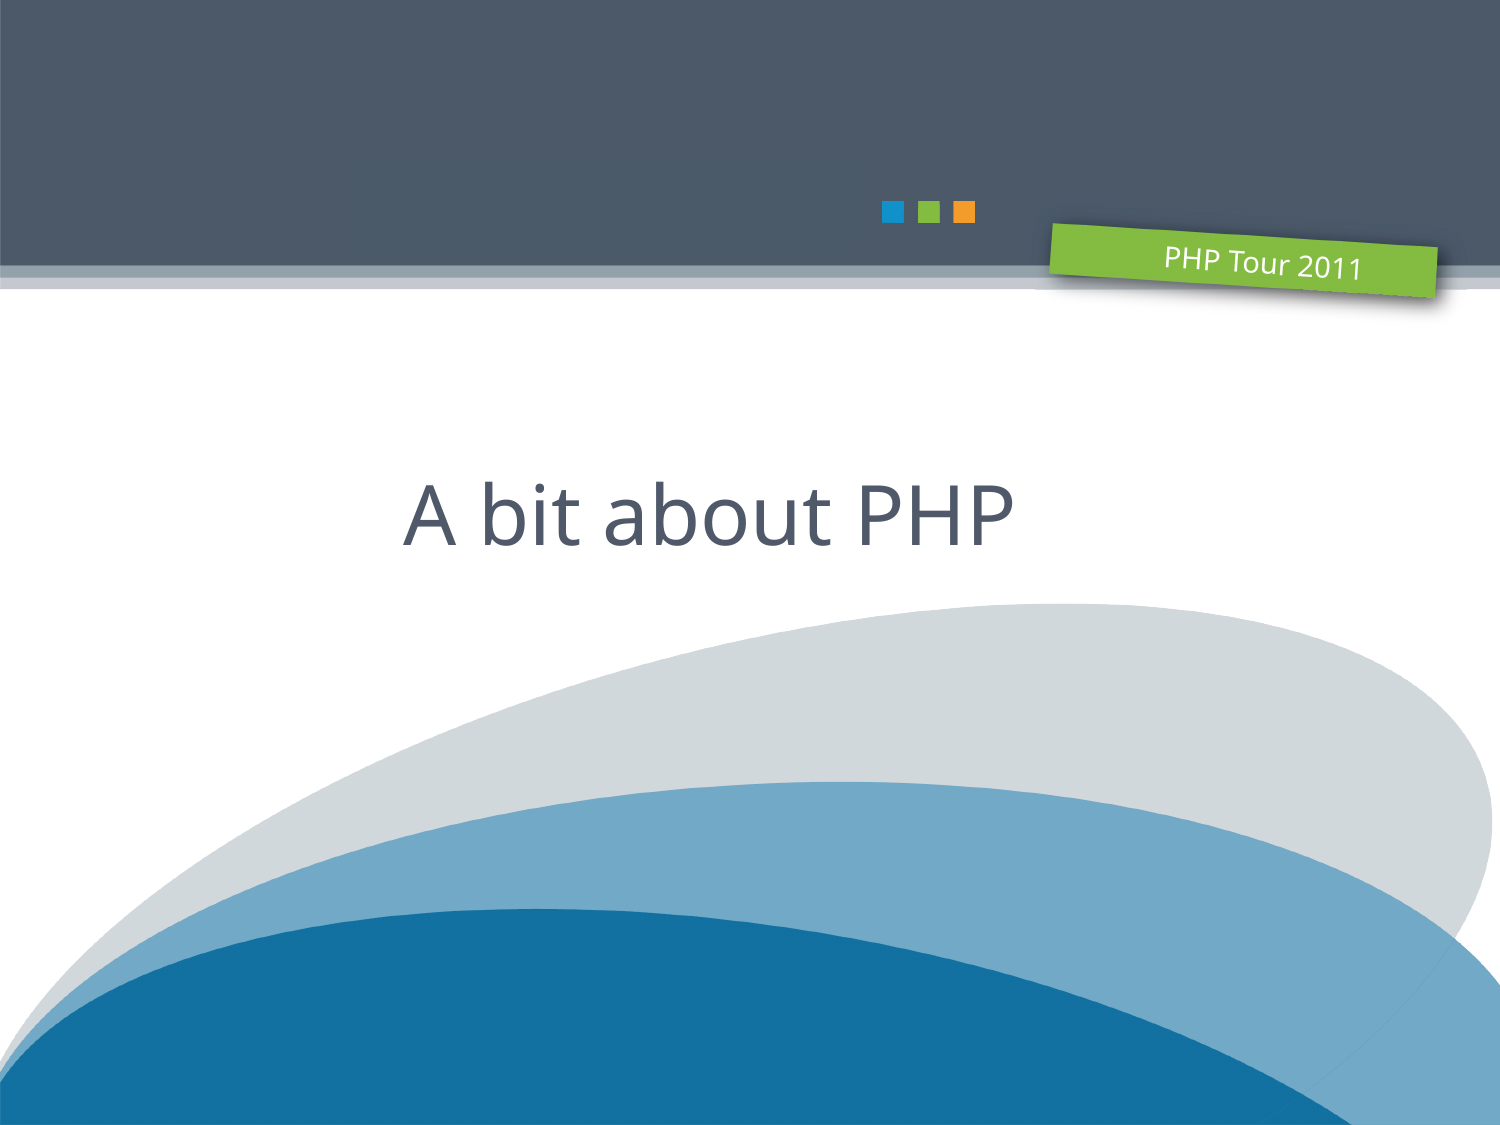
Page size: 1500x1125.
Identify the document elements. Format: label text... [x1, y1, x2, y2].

title A bit about PHP [403, 387, 1252, 638]
picture [0, 0, 1500, 1125]
